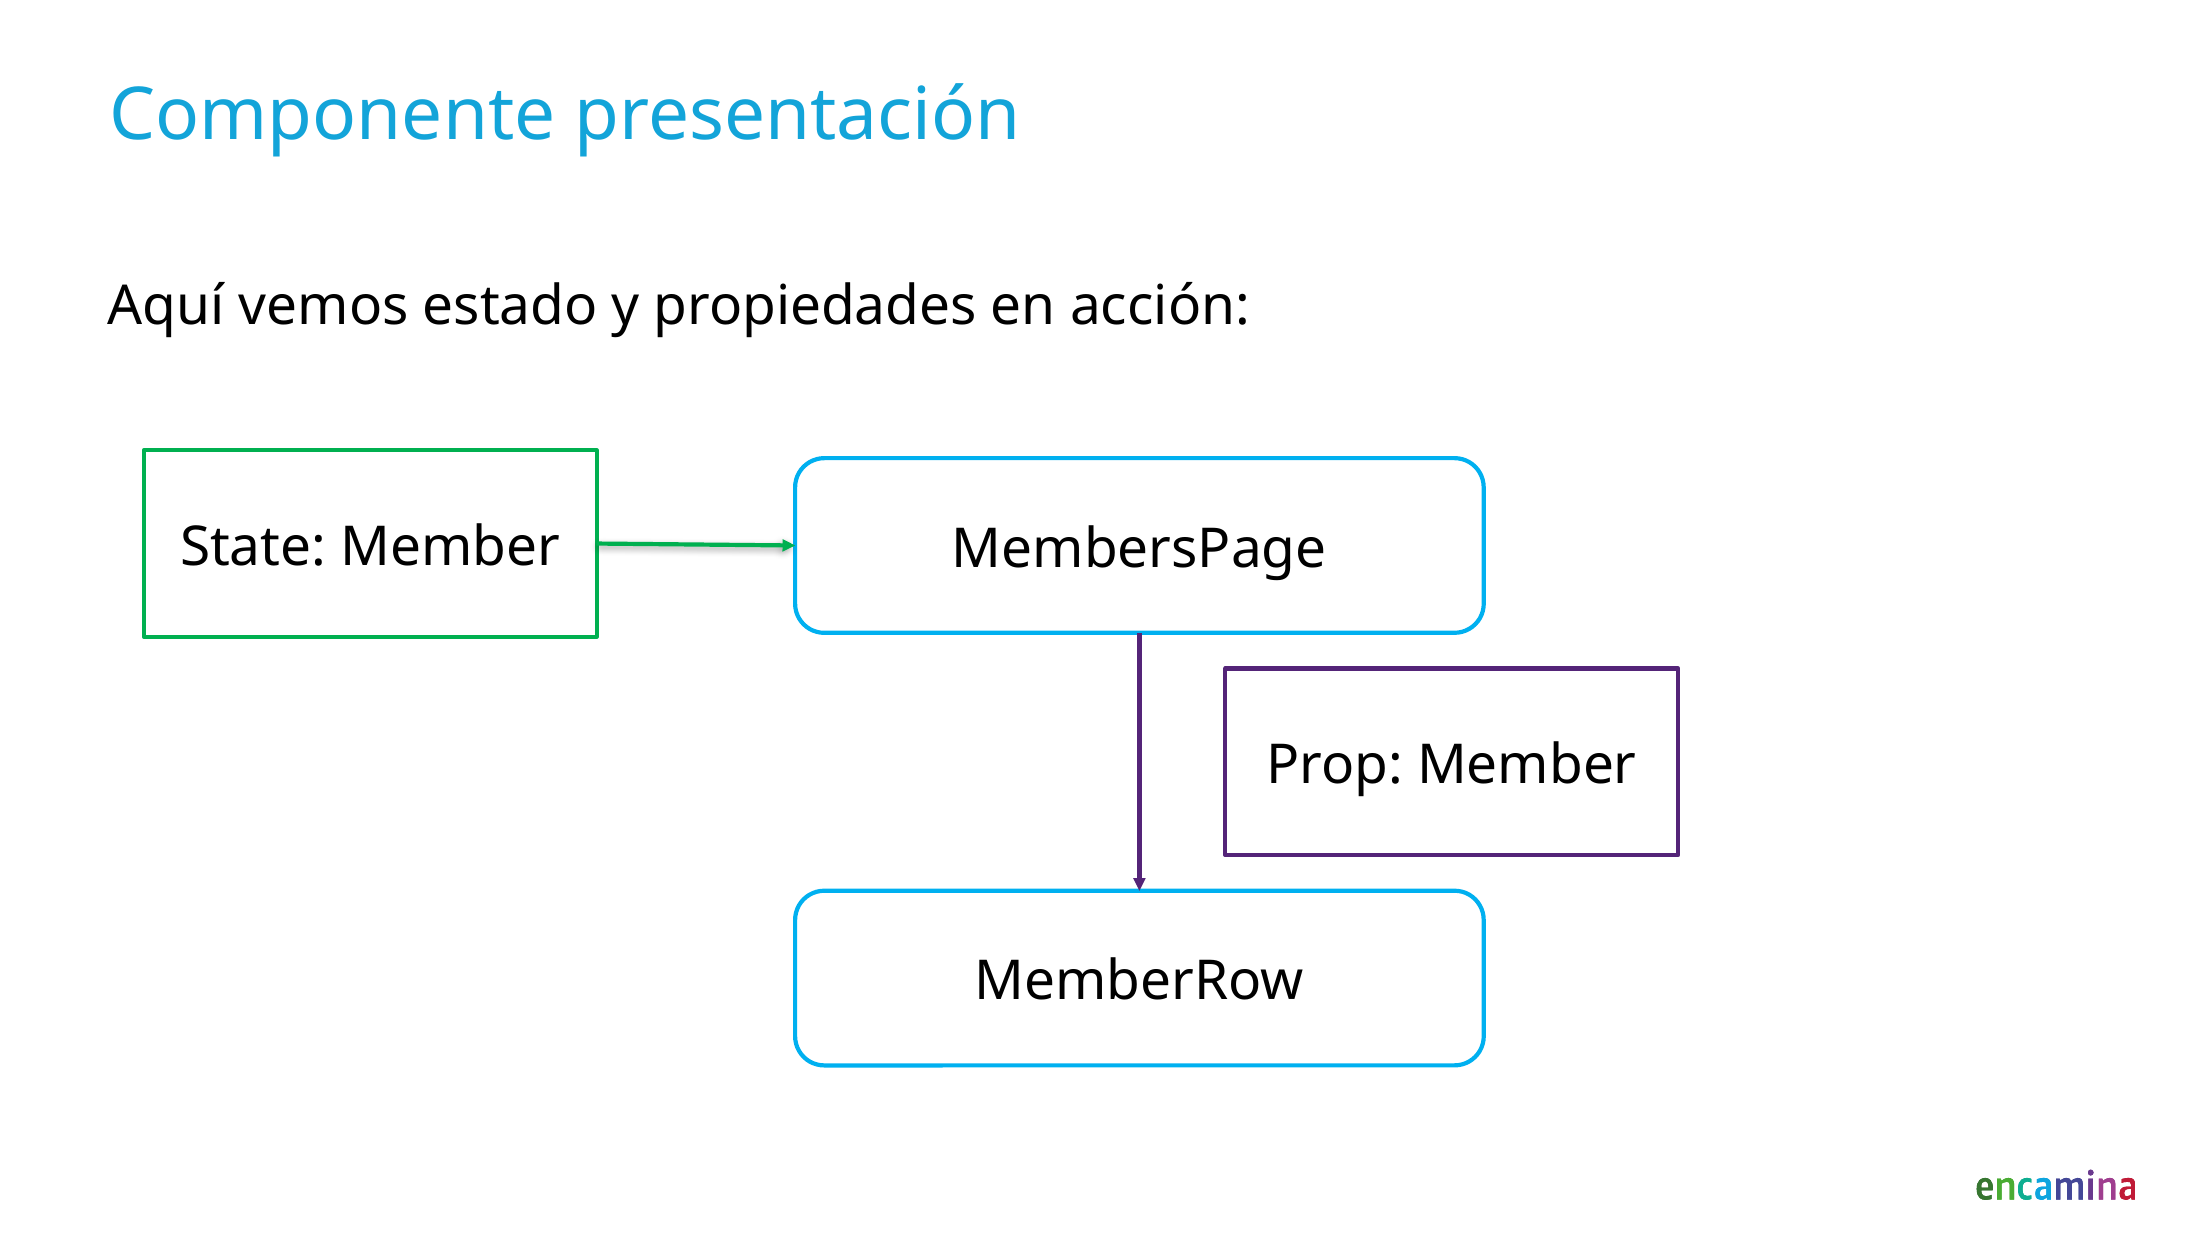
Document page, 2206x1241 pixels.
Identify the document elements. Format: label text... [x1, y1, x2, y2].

text_box Aquí vemos estado y propiedades en acción: [92, 262, 2064, 343]
text_box Prop: Member [1223, 666, 1680, 857]
text_box MemberRow [793, 888, 1486, 1068]
title Componente presentación [92, 49, 2098, 172]
text_box State: Member [142, 448, 599, 639]
text_box MembersPage [793, 456, 1486, 635]
